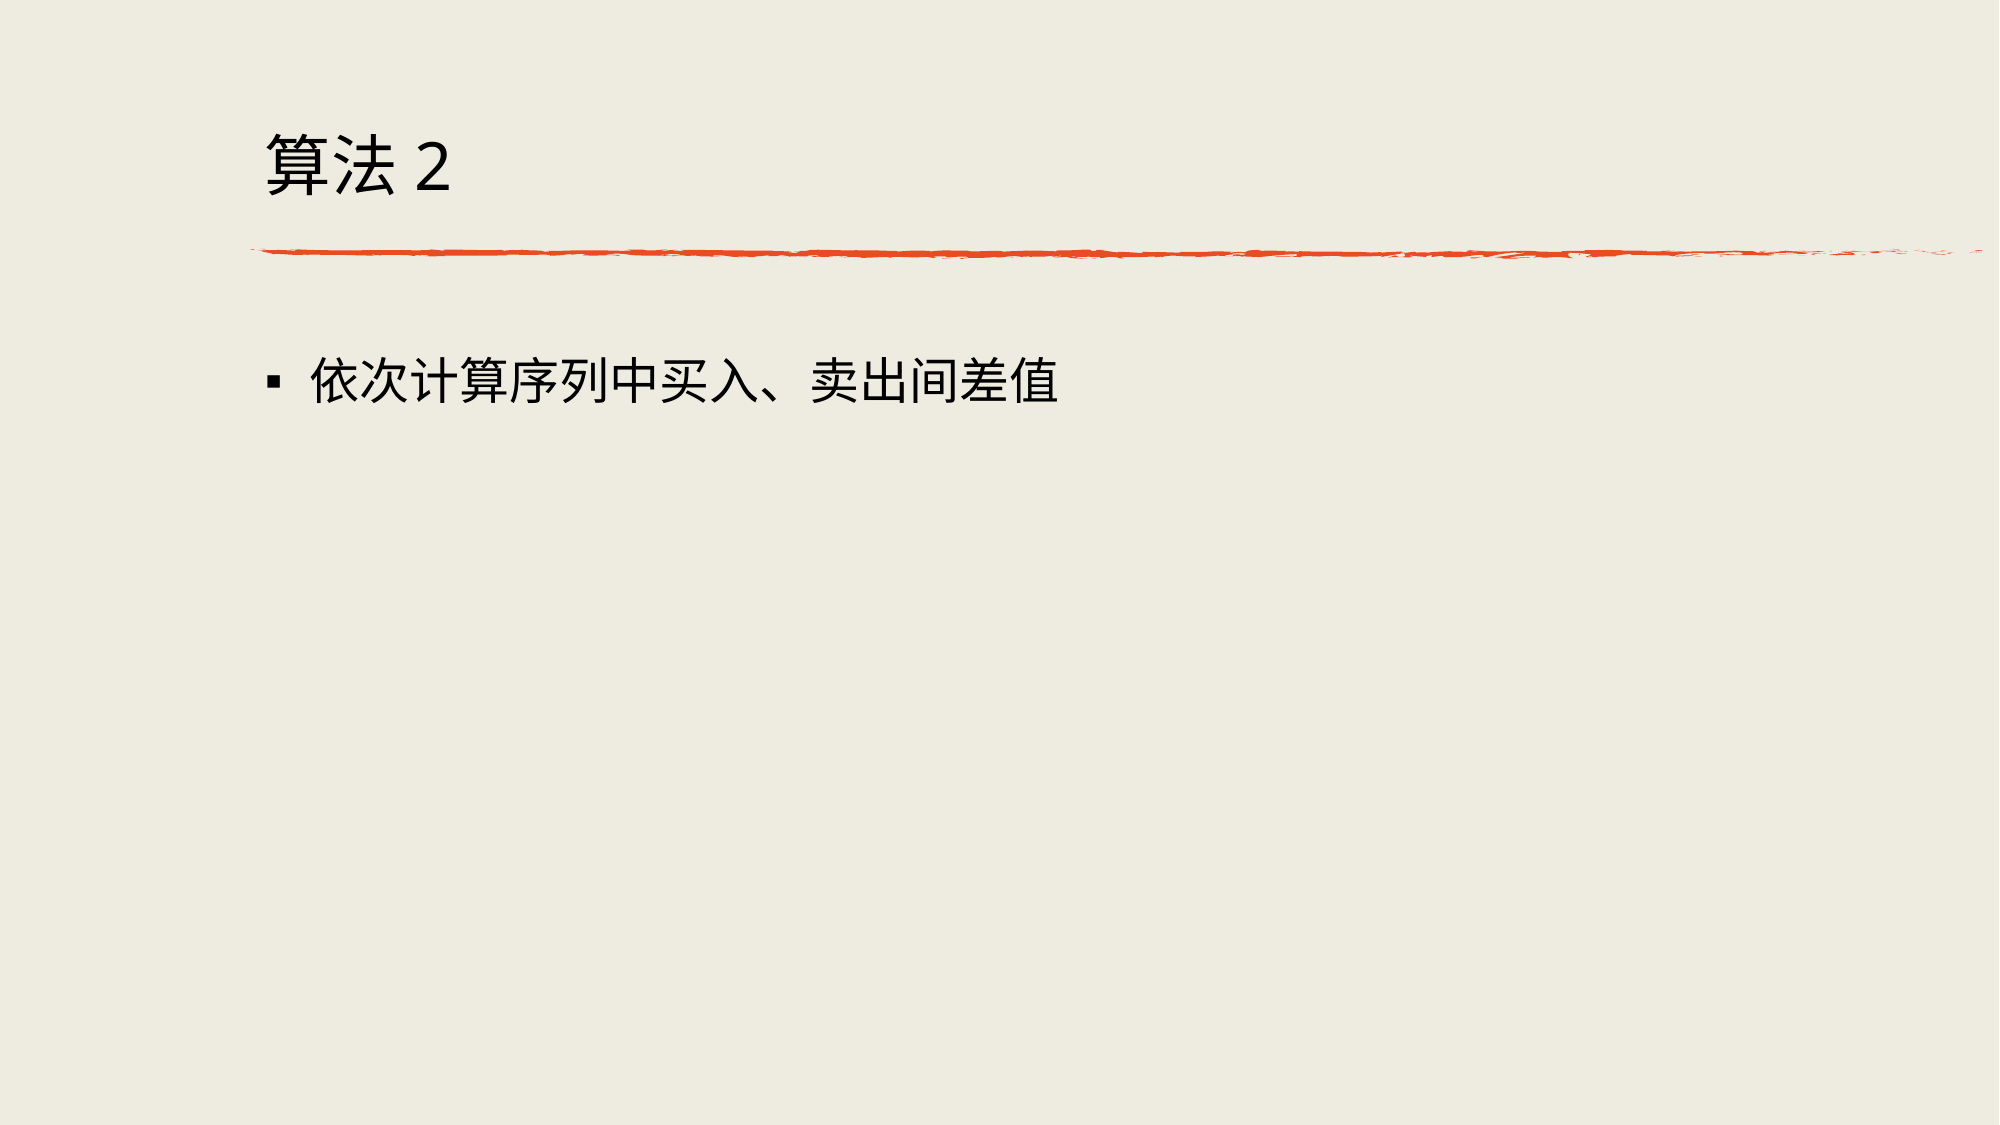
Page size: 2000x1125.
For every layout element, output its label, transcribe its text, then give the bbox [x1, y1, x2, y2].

title 算法2 [249, 45, 1750, 213]
list 依次计算序列中买入、卖出间差值 [249, 312, 1750, 1013]
